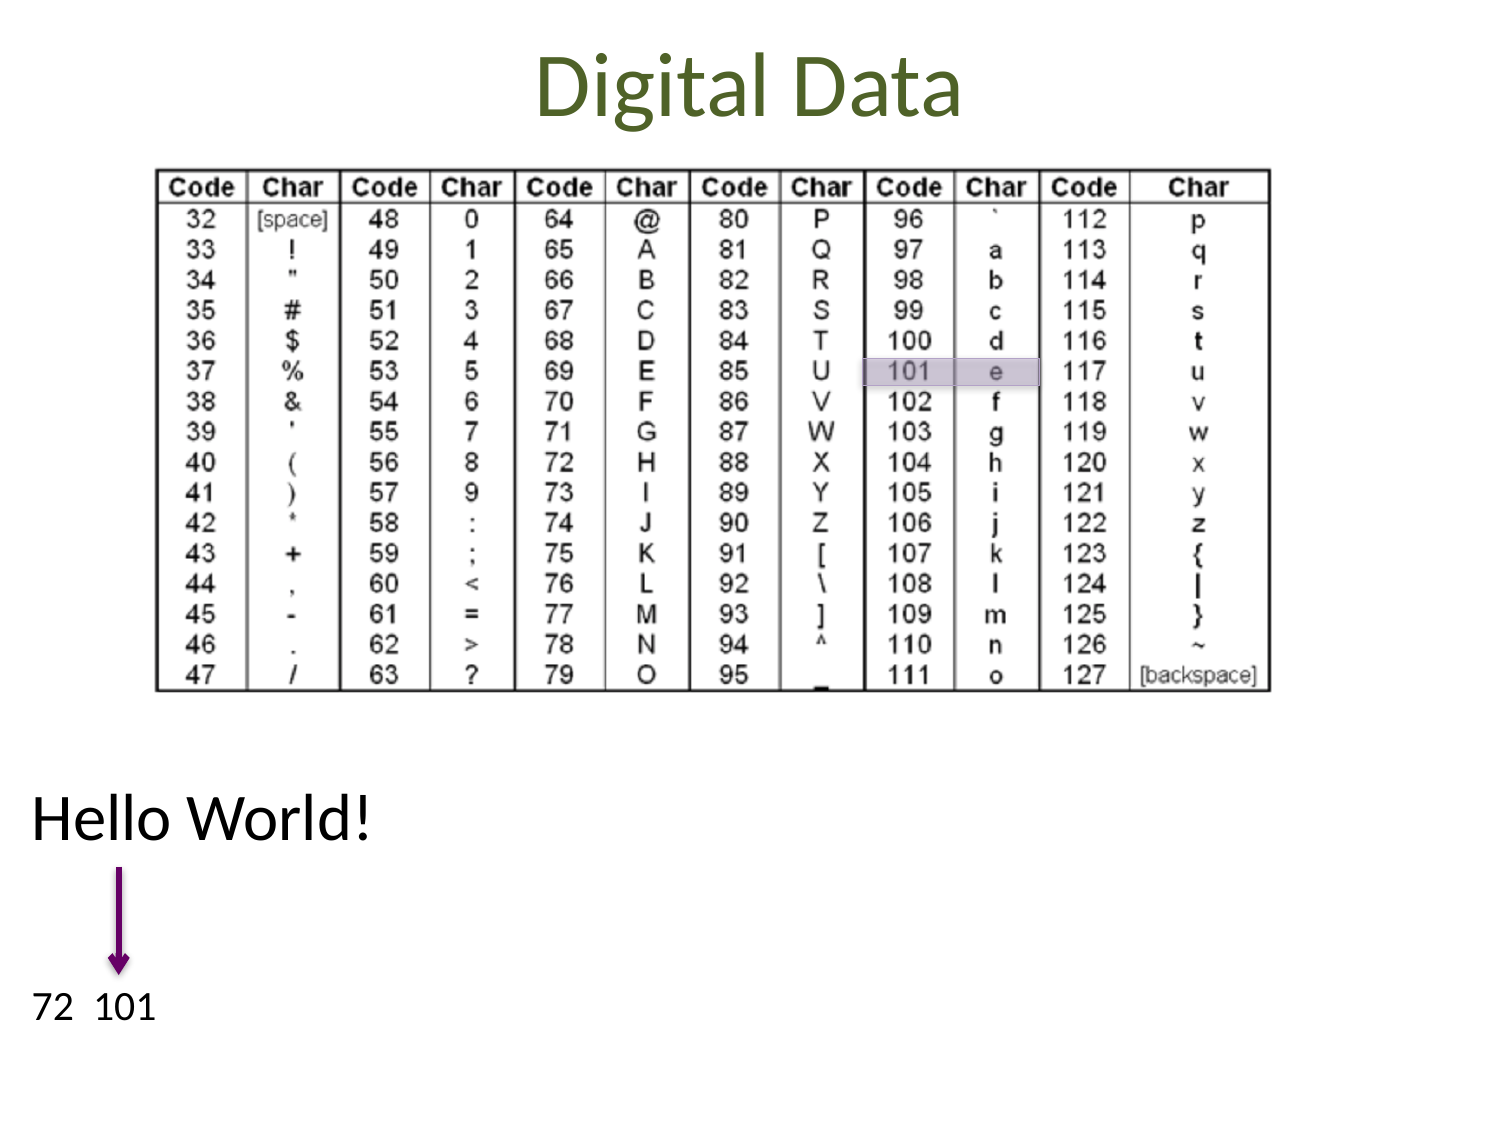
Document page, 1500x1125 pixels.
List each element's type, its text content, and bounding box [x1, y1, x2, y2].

picture [133, 160, 1294, 711]
list Hello World! 72 101 108 108 111 32 87 111 114 108 100 33 [16, 766, 1482, 1105]
title Digital Data [75, 0, 1425, 174]
